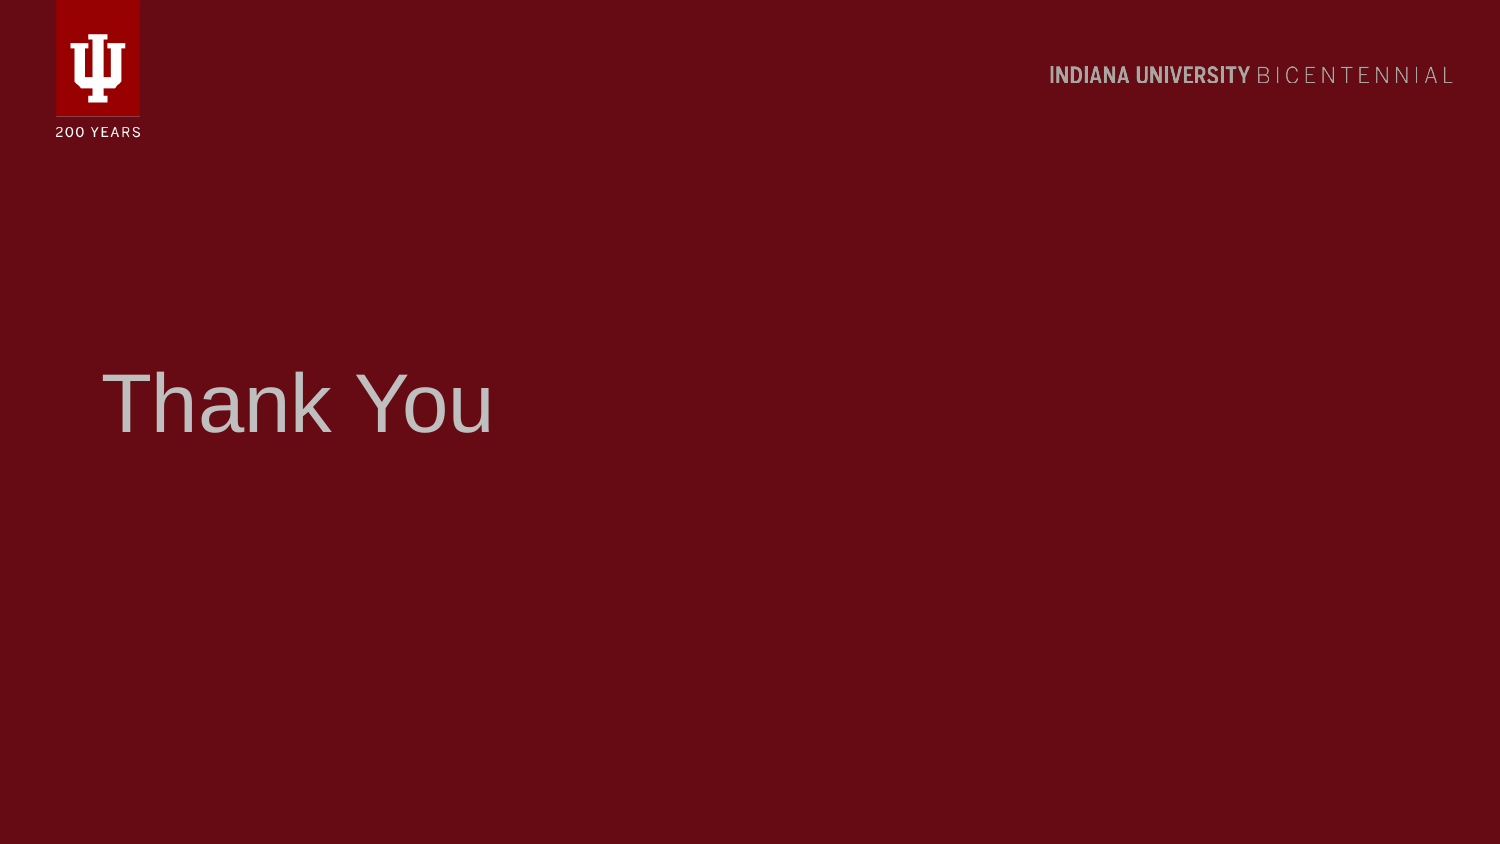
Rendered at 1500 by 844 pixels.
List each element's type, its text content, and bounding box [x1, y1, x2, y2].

title Thank You [86, 344, 1203, 453]
picture [44, 0, 153, 144]
